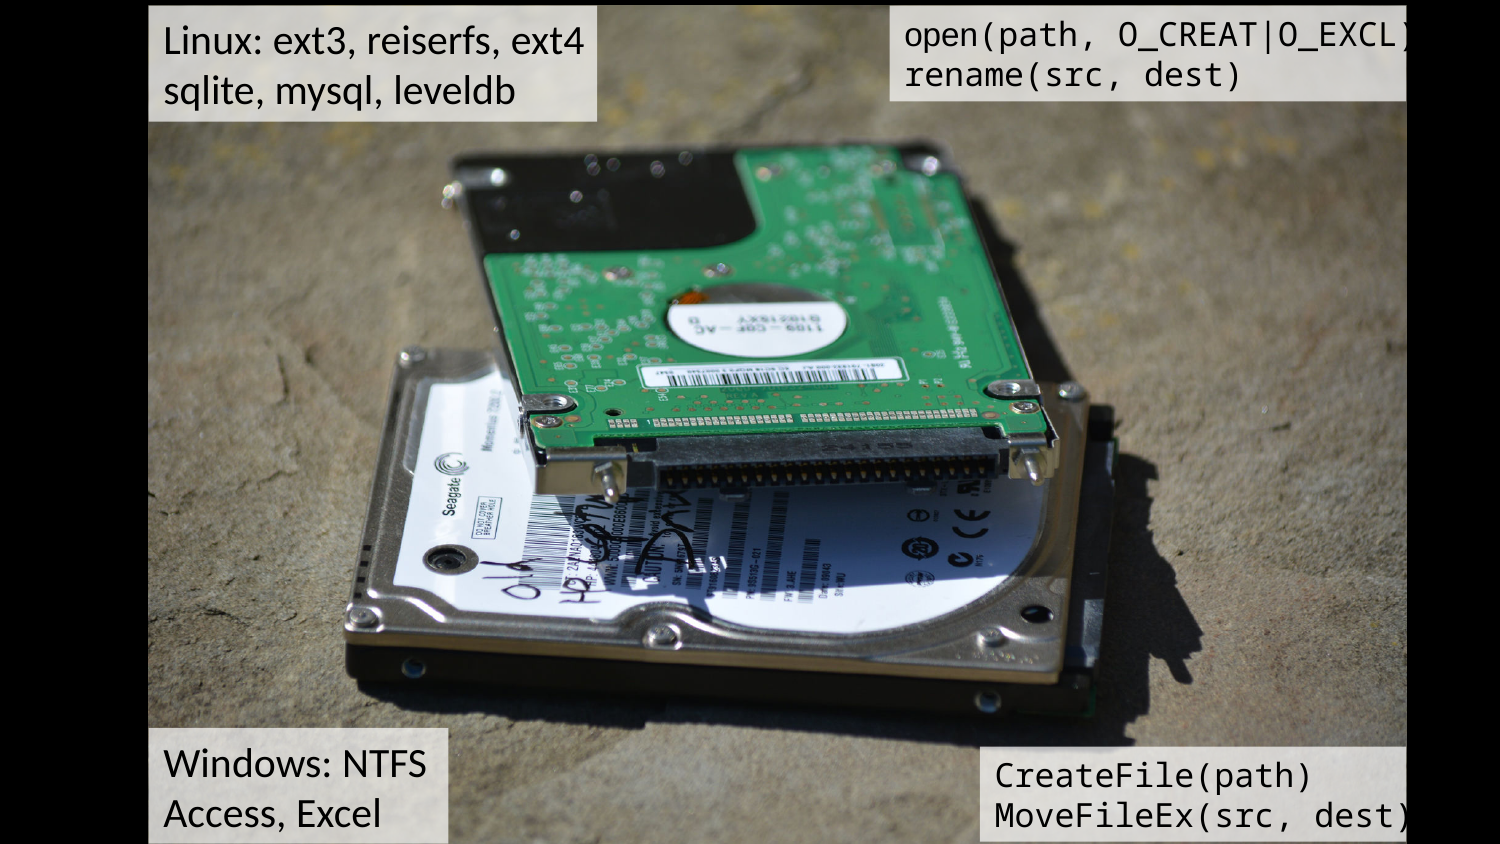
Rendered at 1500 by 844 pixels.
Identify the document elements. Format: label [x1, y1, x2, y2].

picture [148, 5, 1407, 844]
